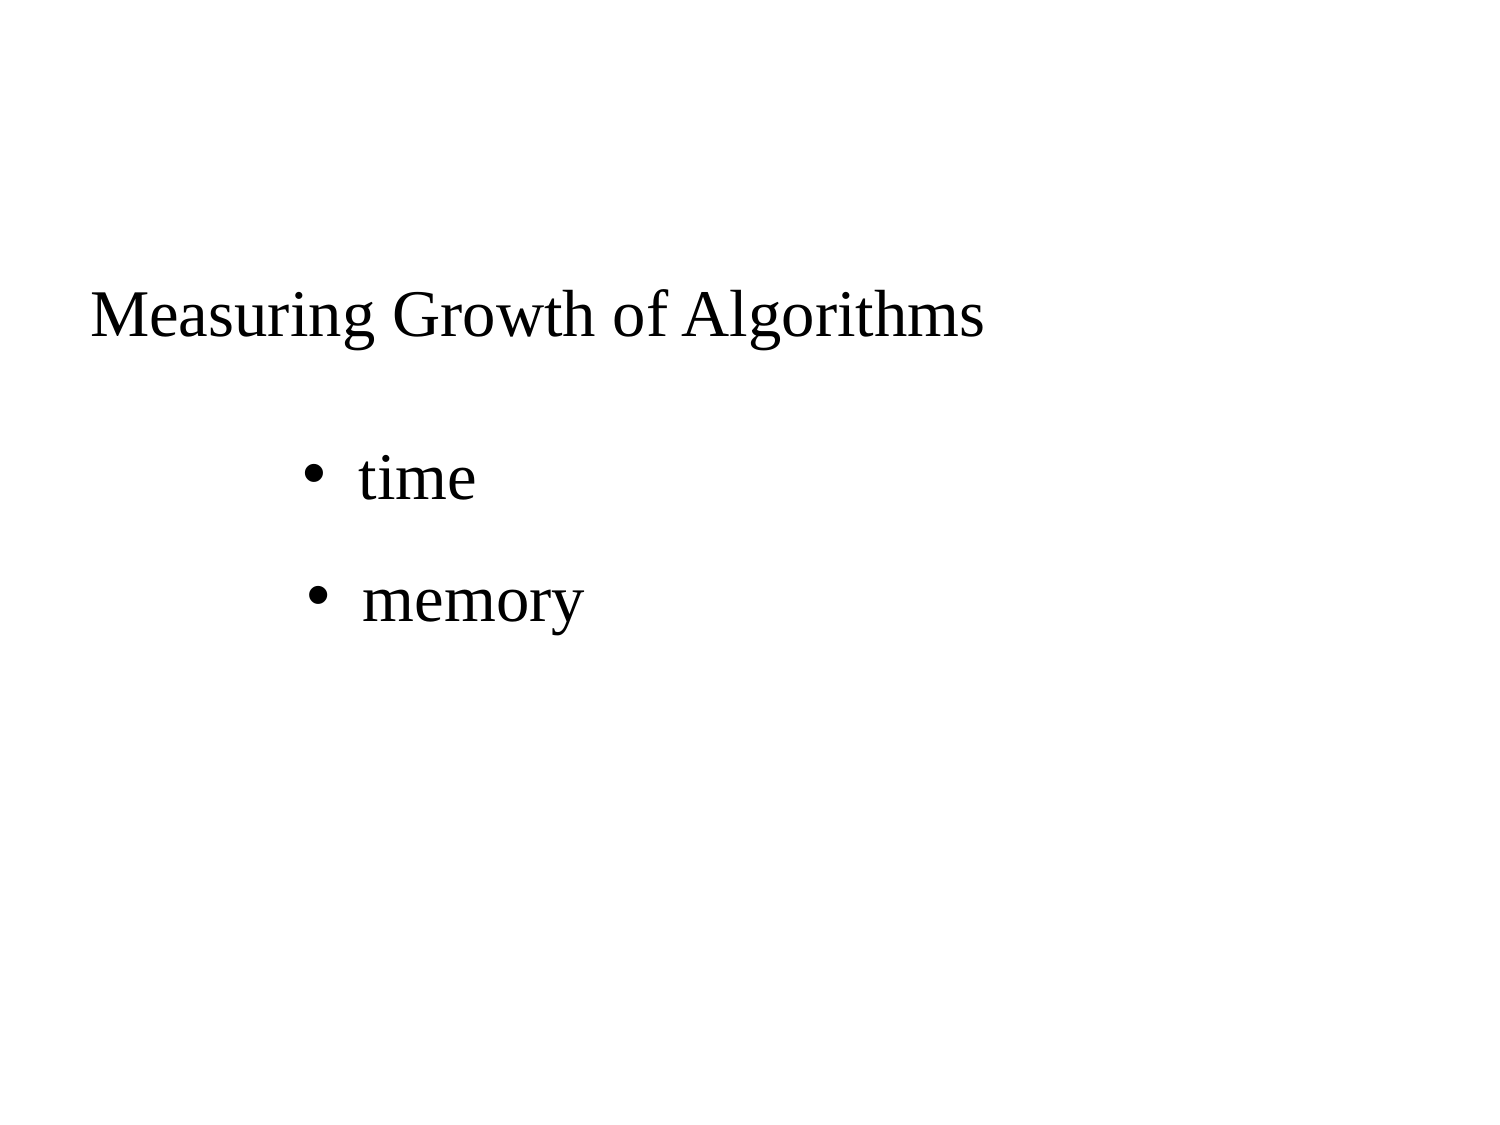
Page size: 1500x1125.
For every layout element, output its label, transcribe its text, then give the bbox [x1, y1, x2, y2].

list Measuring Growth of Algorithms [75, 262, 1063, 388]
text_box time [287, 425, 1275, 550]
text_box memory [291, 547, 1280, 673]
